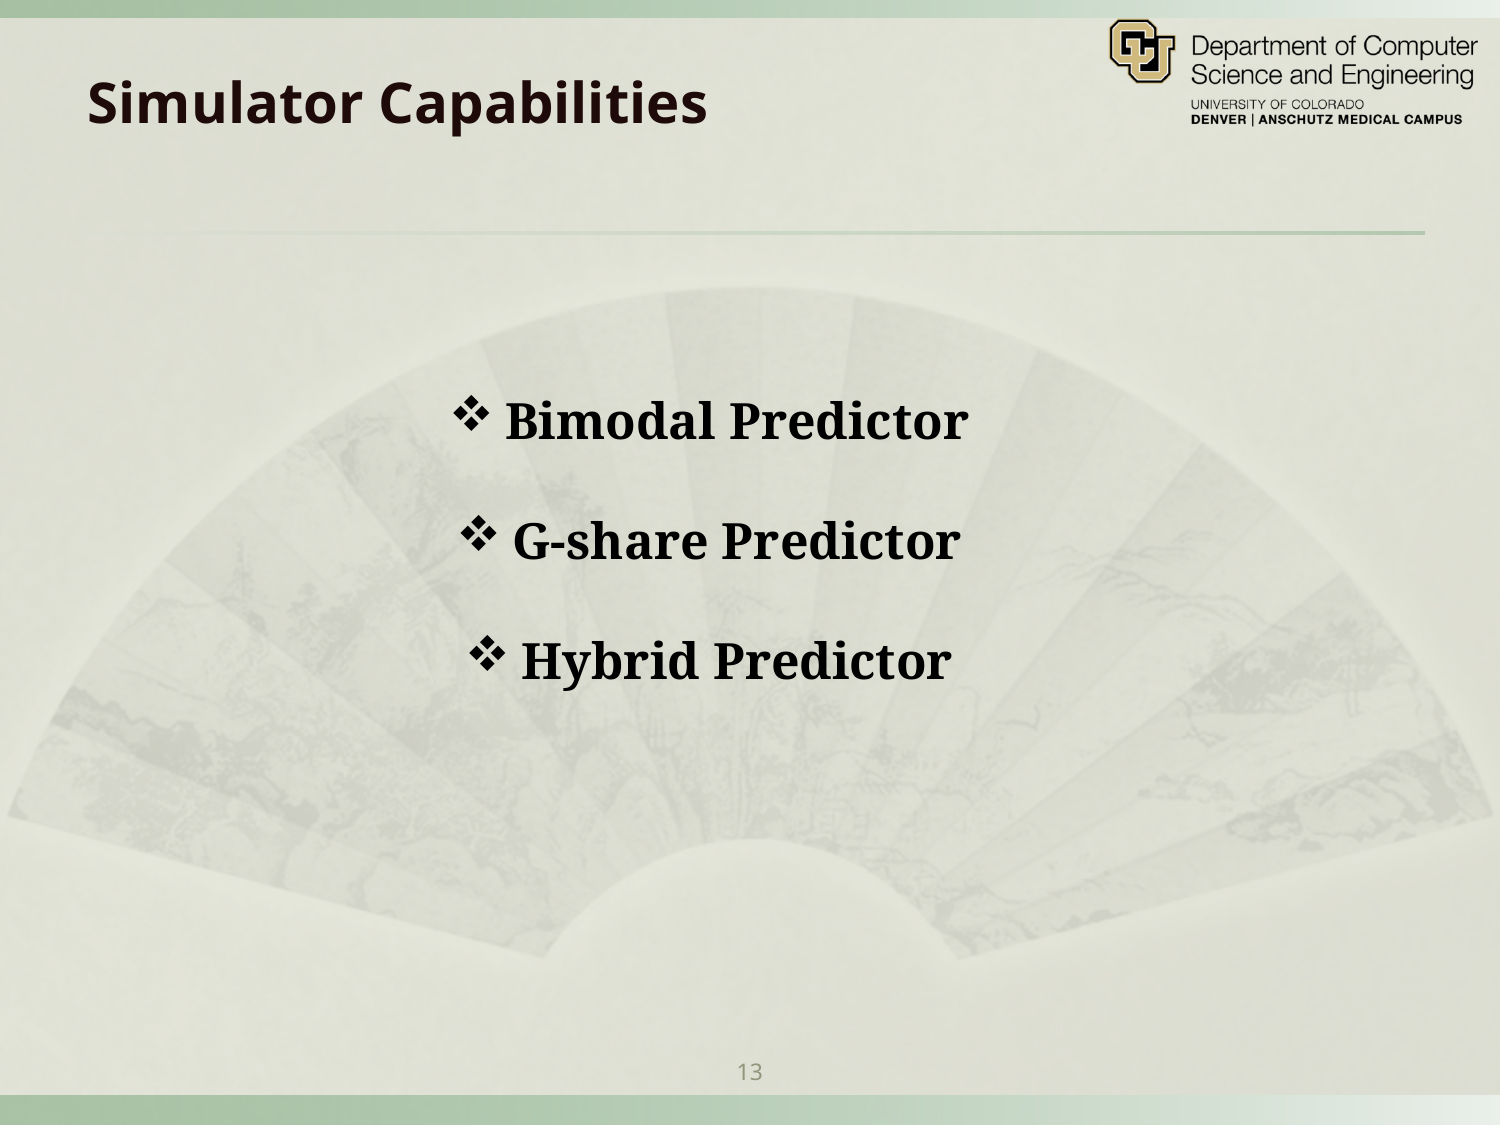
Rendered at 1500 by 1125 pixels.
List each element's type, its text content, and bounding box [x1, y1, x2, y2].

text_box Bimodal Predictor G-share Predictor Hybrid Predictor [108, 324, 1311, 845]
slide_number 13 [675, 1050, 825, 1097]
title Simulator Capabilities [72, 22, 1046, 180]
picture [1107, 18, 1478, 128]
